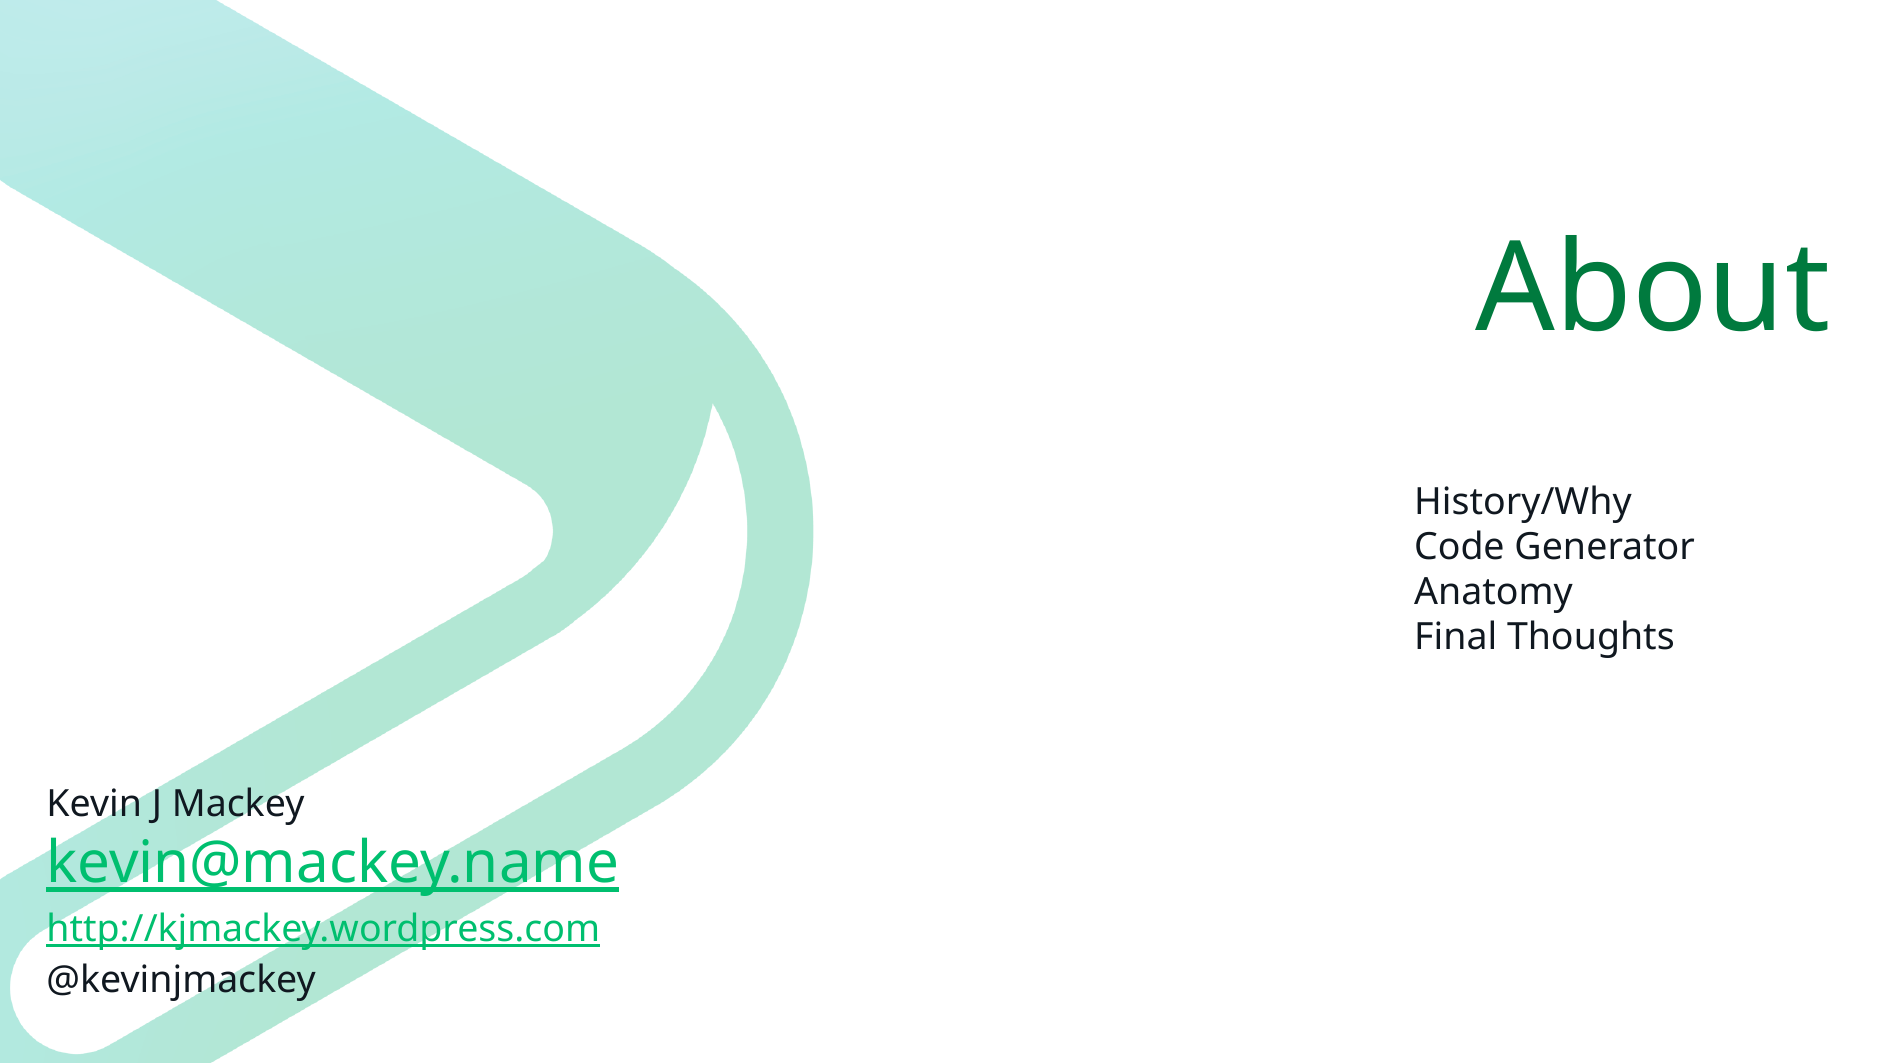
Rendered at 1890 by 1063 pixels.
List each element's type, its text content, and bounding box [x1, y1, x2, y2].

title About [926, 59, 1831, 502]
text_box Kevin J Mackey kevin@mackey.name http://kjmackey.wordpress.com @kevinjmackey [31, 772, 764, 1008]
text_box History/Why Code Generator Anatomy Final Thoughts [1399, 469, 1858, 665]
picture [0, 0, 815, 1063]
